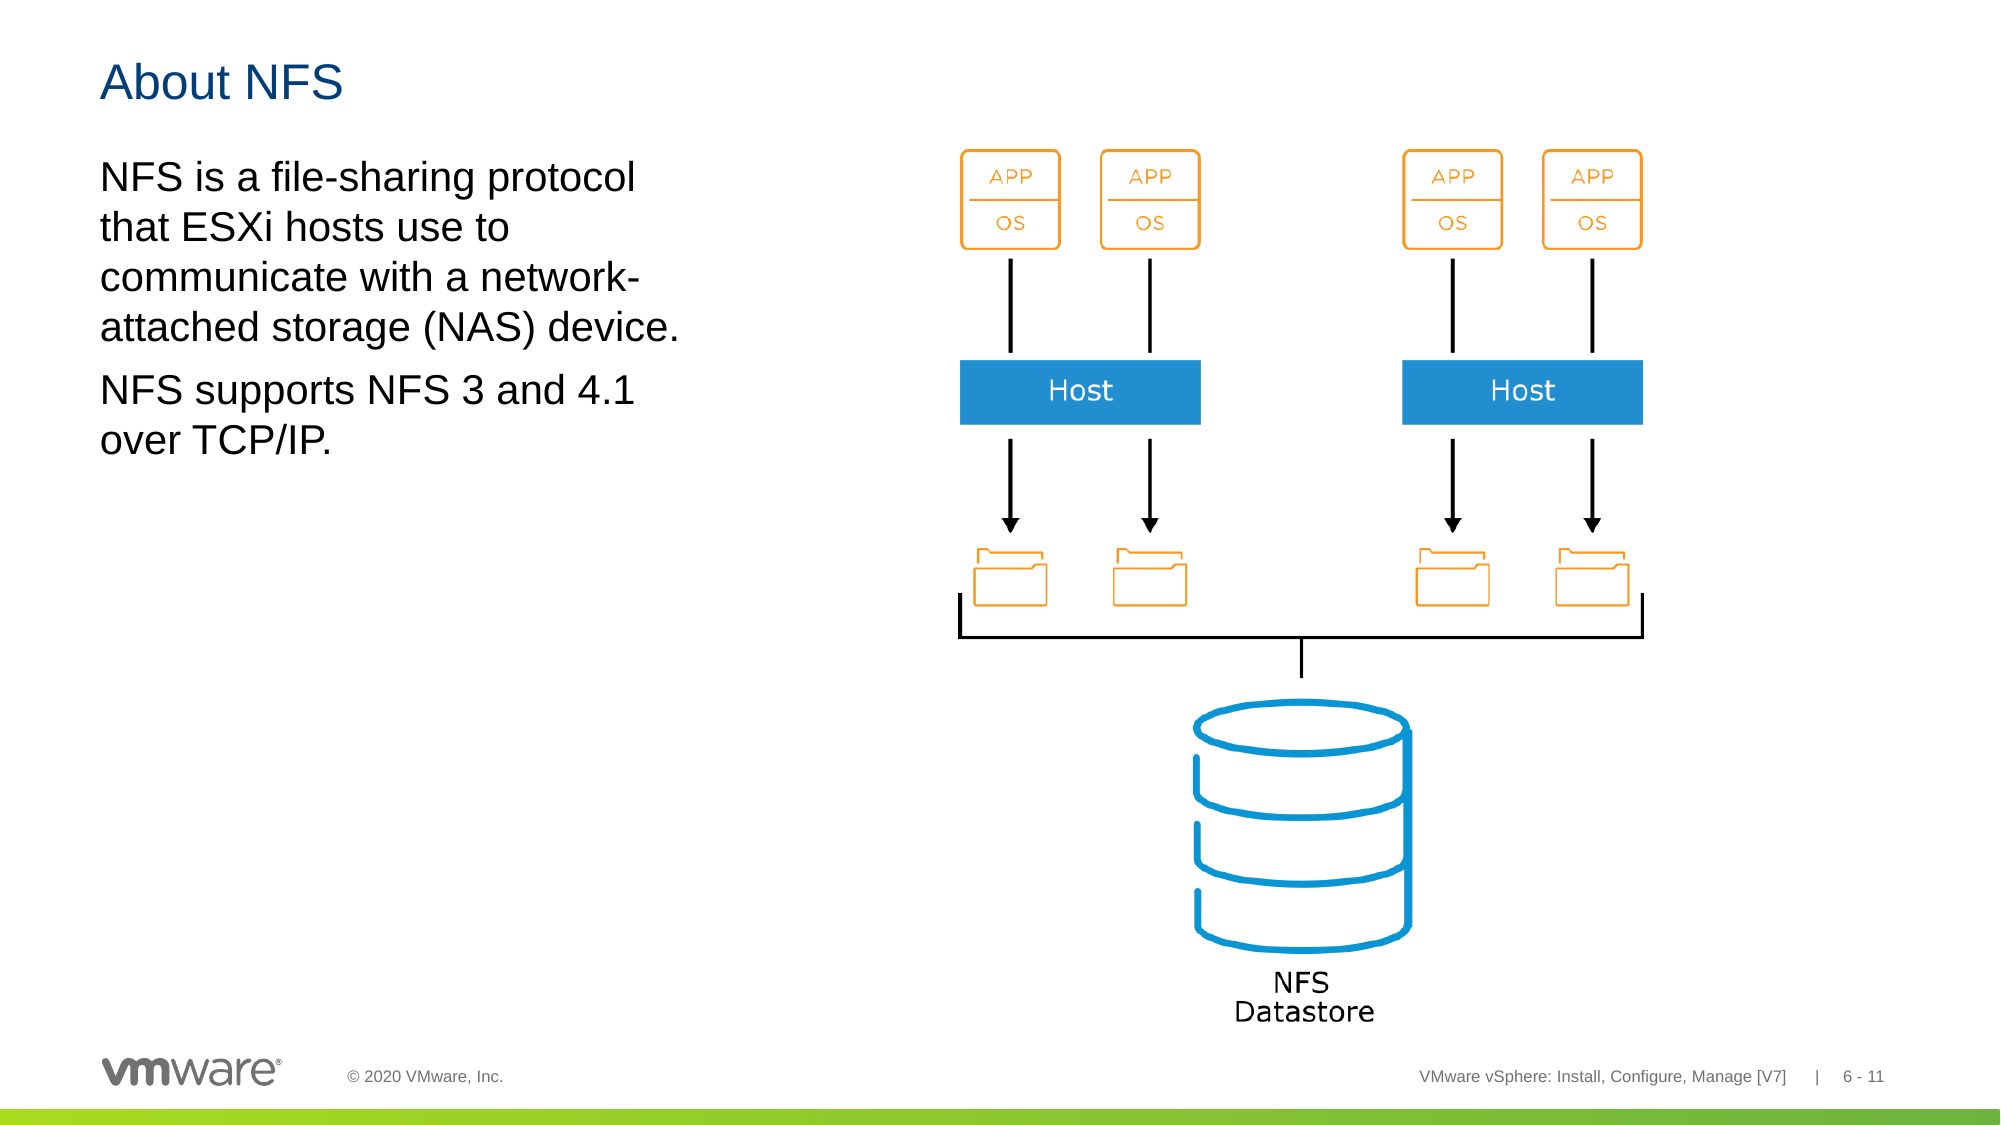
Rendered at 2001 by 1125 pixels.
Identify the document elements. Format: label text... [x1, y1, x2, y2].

footer VMware vSphere: Install, Configure, Manage [V7] | 6 - 11 [545, 1060, 1900, 1110]
list NFS is a file-sharing protocol that ESXi hosts use to communicate with a network-attached storage (NAS) device. NFS supports NFS 3 and 4.1 over TCP/IP. [99, 149, 697, 1047]
title About NFS [99, 54, 1900, 113]
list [957, 149, 1645, 1048]
